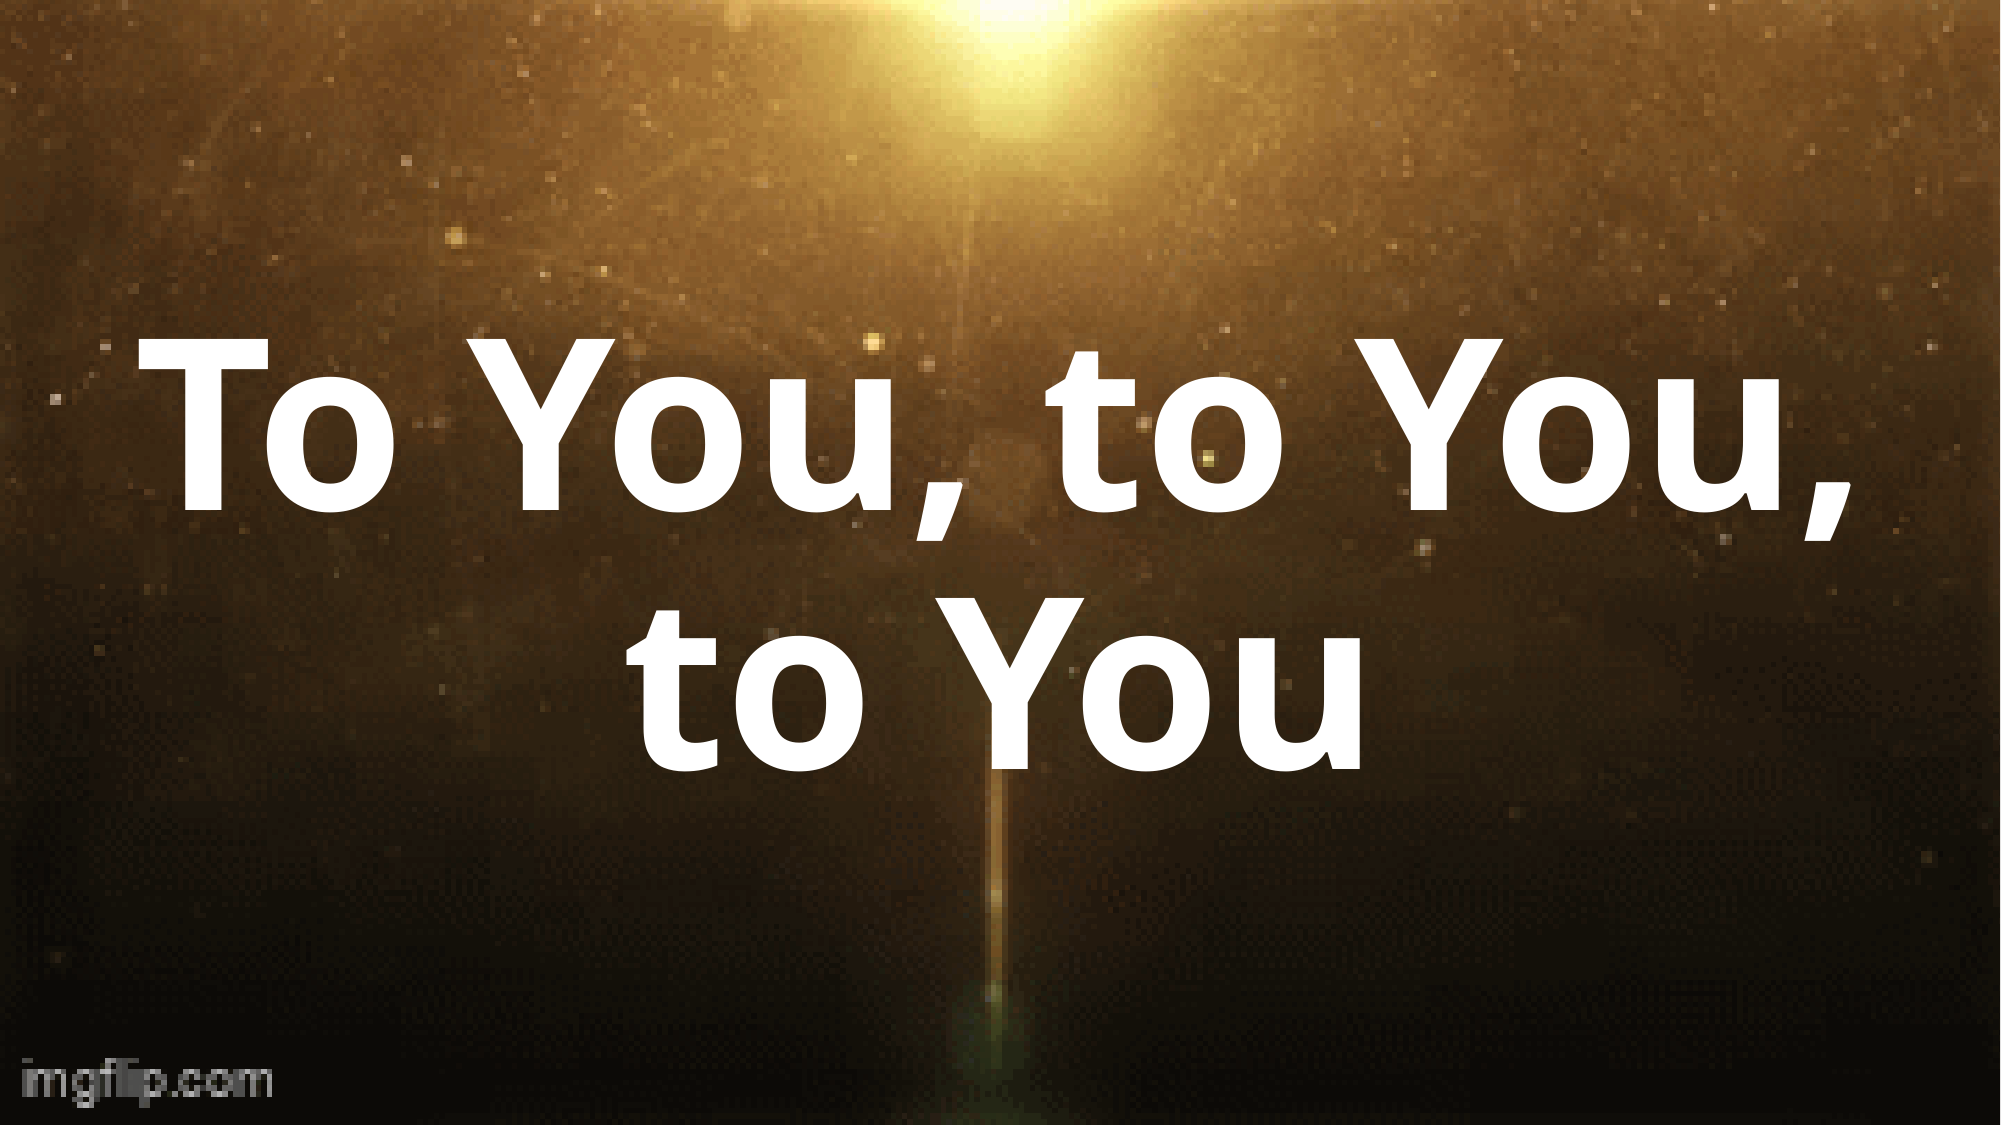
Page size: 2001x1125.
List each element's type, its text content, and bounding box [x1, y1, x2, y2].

title To You, to You, to You [0, 0, 2000, 1125]
